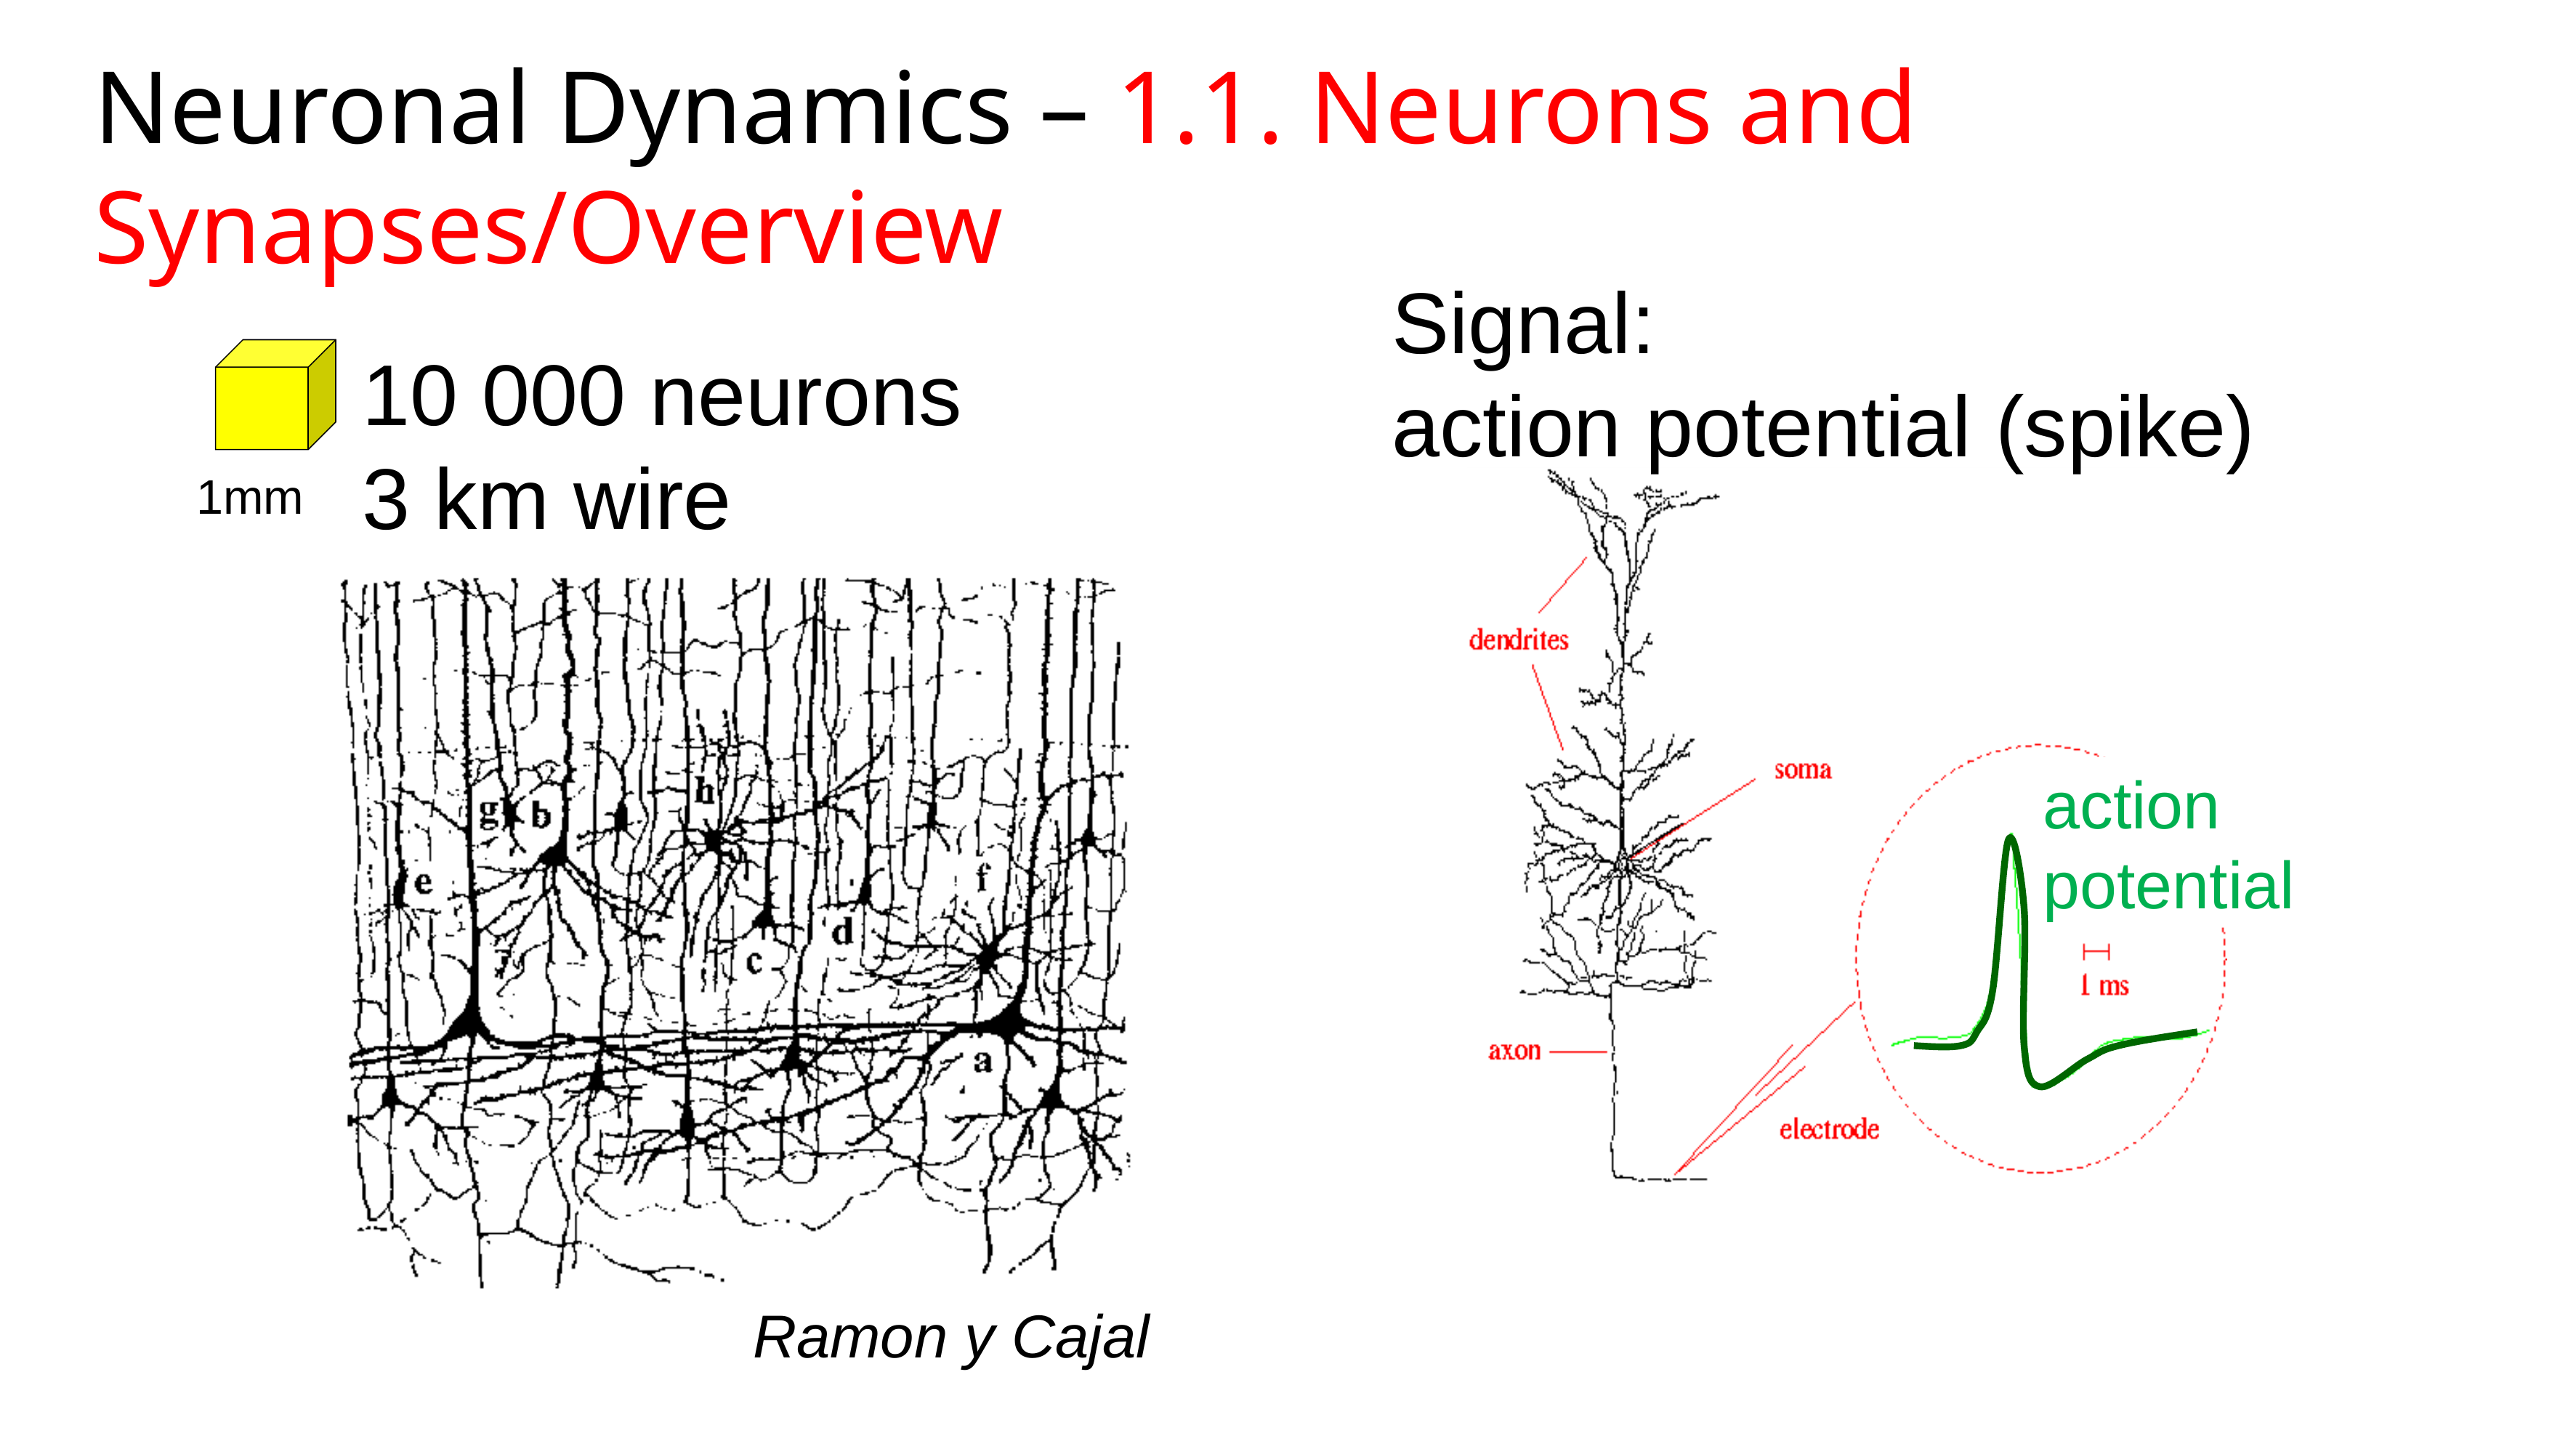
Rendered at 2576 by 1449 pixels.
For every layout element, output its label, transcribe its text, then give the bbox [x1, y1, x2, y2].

text_box Ramon y Cajal [742, 1291, 1161, 1376]
picture [1467, 467, 2227, 1190]
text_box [1801, 629, 2308, 930]
text_box Signal: action potential (spike) [1381, 262, 2266, 480]
text_box 1mm [185, 460, 368, 529]
text_box 10 000 neurons 3 km wire [352, 334, 1132, 552]
text_box [215, 339, 335, 367]
text_box [215, 339, 336, 450]
picture [335, 577, 1132, 1292]
title Neuronal Dynamics – 1.1. Neurons and Synapses/Overview [83, 39, 2570, 214]
